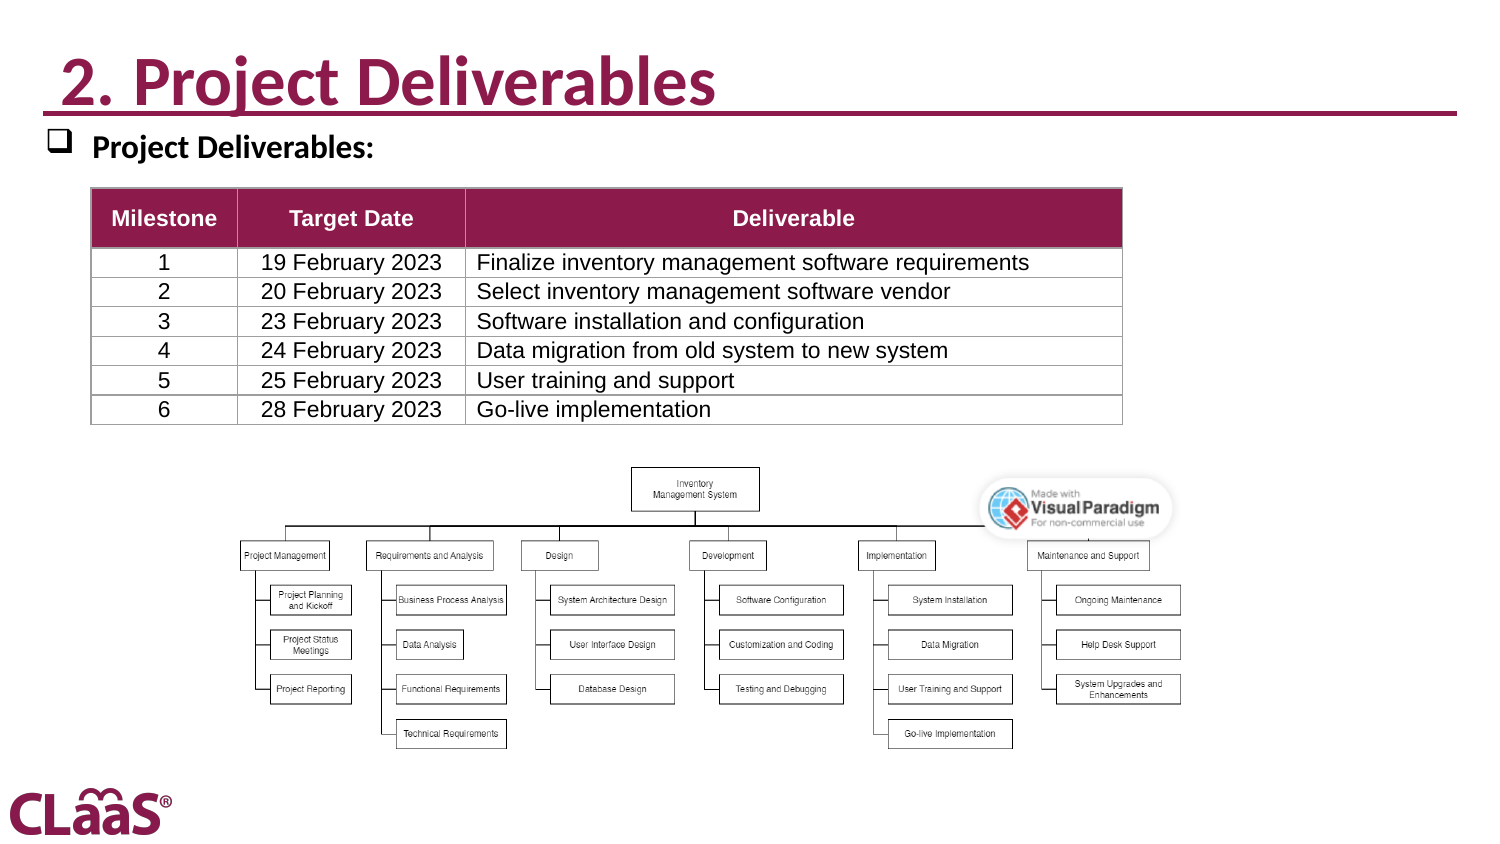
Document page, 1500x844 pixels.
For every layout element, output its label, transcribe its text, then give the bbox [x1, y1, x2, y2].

table_cell User training and support [466, 366, 1122, 394]
table_cell 4 [92, 337, 237, 365]
picture [240, 467, 1181, 749]
picture [10, 788, 172, 835]
text_box Project Deliverables [43, 6, 800, 113]
text_box Project Deliverables: [43, 123, 1463, 166]
table_header Deliverable [466, 189, 1122, 247]
table_cell 28 February 2023 [238, 396, 465, 424]
table_cell 24 February 2023 [238, 337, 465, 365]
table_cell Software installation and configuration [466, 307, 1122, 336]
table_cell 2 [92, 278, 237, 306]
table_cell 20 February 2023 [238, 278, 465, 306]
table_cell Finalize inventory management software requirements [466, 249, 1122, 277]
table_cell 1 [92, 249, 237, 277]
table_cell 25 February 2023 [238, 366, 465, 394]
table_cell 3 [92, 307, 237, 336]
table_header Target Date [238, 189, 465, 247]
table_cell Select inventory management software vendor [466, 278, 1122, 306]
table_cell Data migration from old system to new system [466, 337, 1122, 365]
table_cell 23 February 2023 [238, 307, 465, 336]
table_header Milestone [92, 189, 237, 247]
table_cell 5 [92, 366, 237, 394]
table_cell 19 February 2023 [238, 249, 465, 277]
table_cell Go-live implementation [466, 396, 1122, 424]
table_cell 6 [92, 396, 237, 424]
